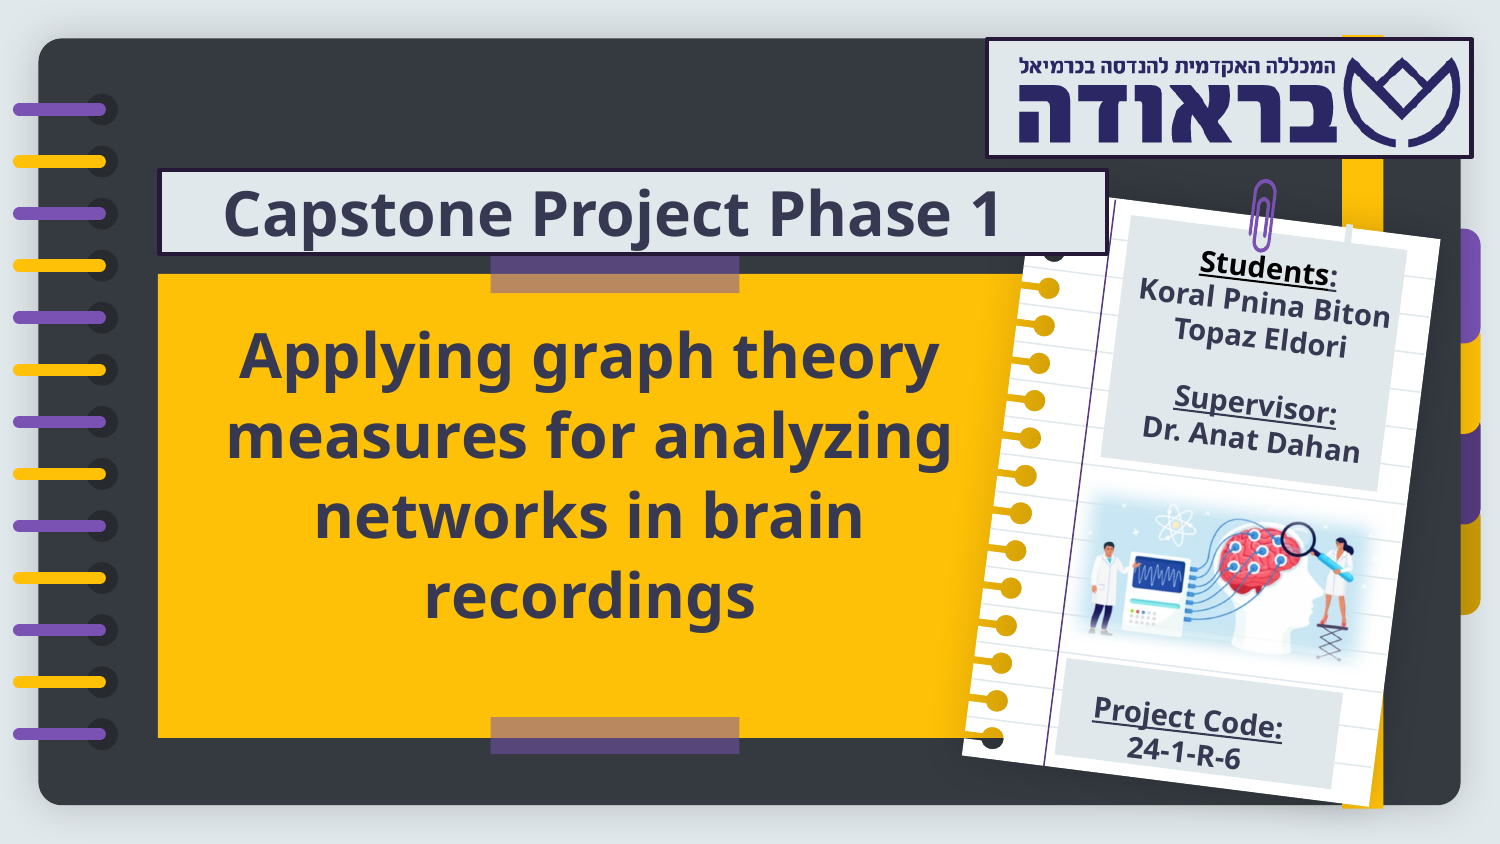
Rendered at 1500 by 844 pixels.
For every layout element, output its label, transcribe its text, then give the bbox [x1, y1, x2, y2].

text_box [985, 37, 1474, 142]
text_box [157, 255, 969, 755]
text_box Project Code: 24-1-R-6 [1433, 686, 1500, 815]
picture [1004, 45, 1474, 158]
picture [1064, 490, 1384, 663]
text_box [974, 190, 1428, 805]
text_box Capstone Project Phase 1 [0, 142, 1255, 256]
